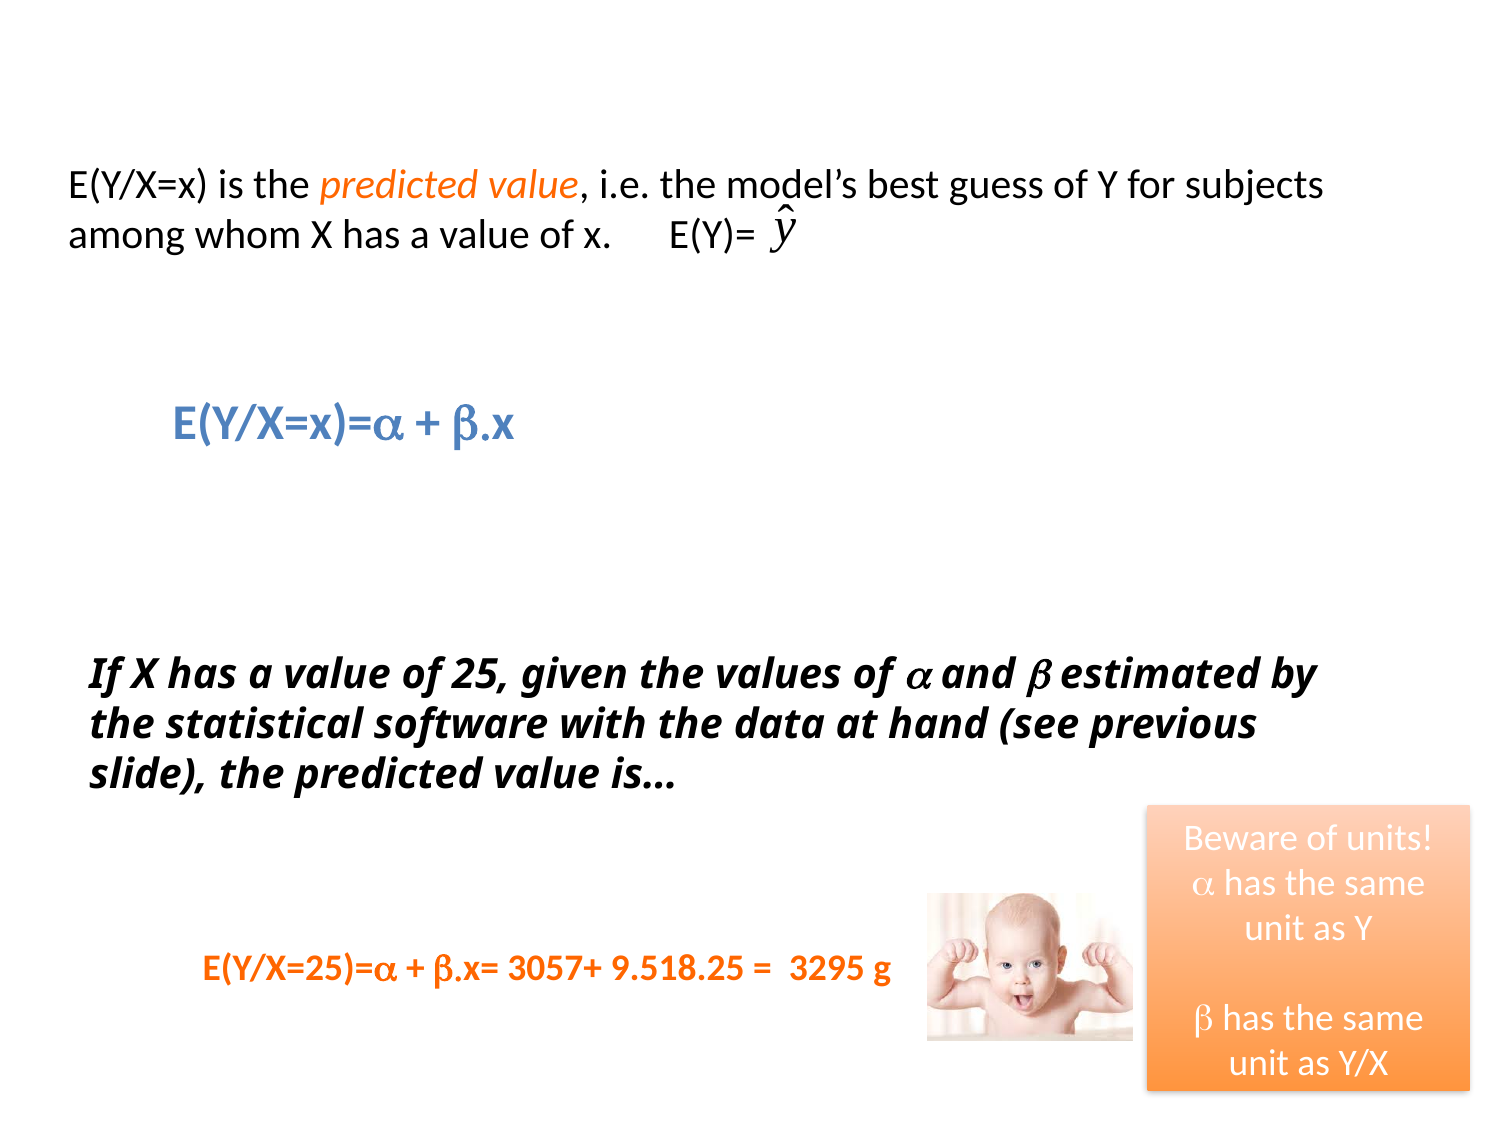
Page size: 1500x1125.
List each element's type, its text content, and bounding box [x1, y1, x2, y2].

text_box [761, 196, 808, 264]
text_box E(Y/X=25)=a + b.x= 3057+ 9.518.25 = 3295 g [187, 935, 921, 996]
picture [926, 893, 1134, 1041]
list E(Y/X=x) is the predicted value, i.e. the model’s best guess of Y for subjects among whom X has a value of x. E(Y)= [53, 148, 1459, 894]
text_box Beware of units! a has the same unit as Y b has the same unit as Y/X [1147, 805, 1470, 1091]
